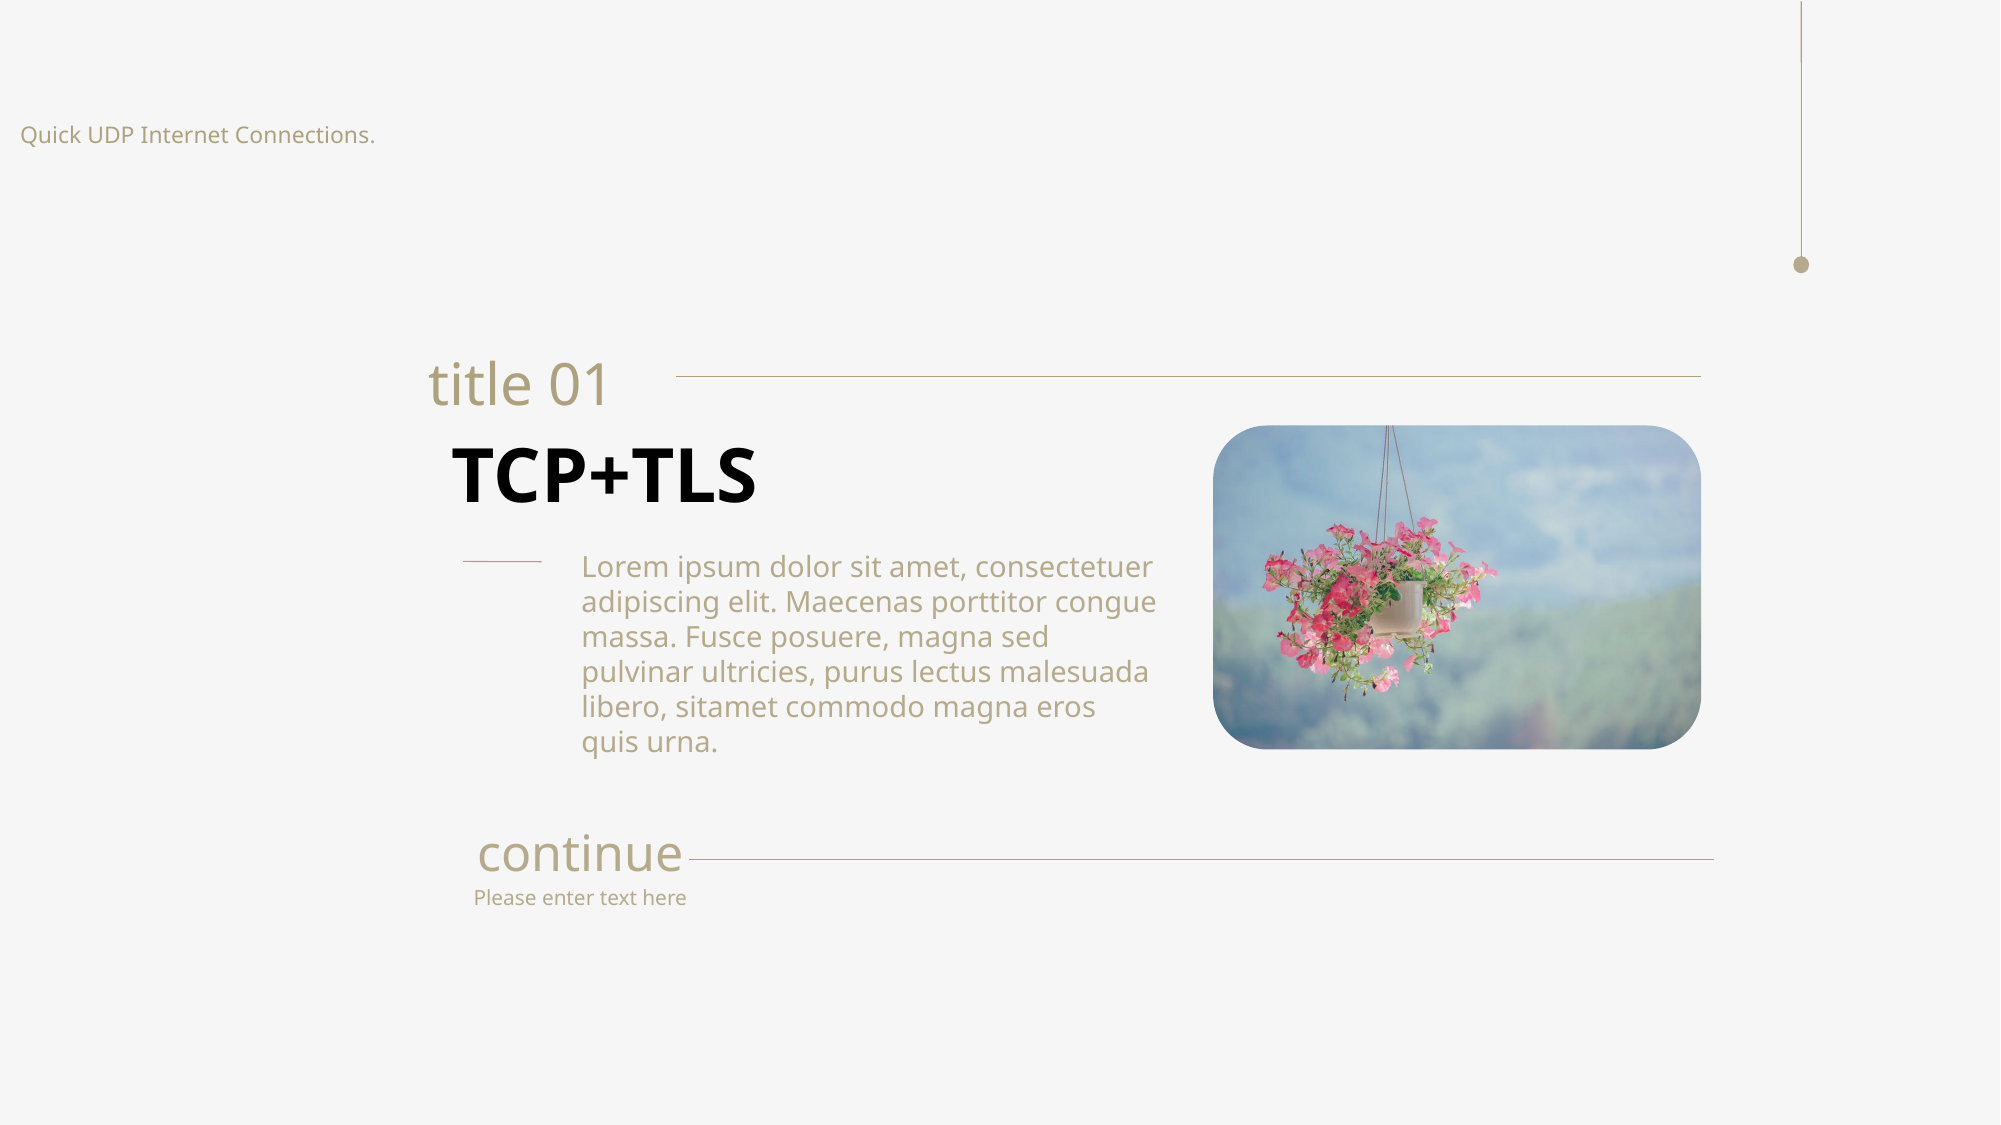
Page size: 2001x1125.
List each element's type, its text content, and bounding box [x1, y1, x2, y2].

text_box Lorem ipsum dolor sit amet, consectetuer adipiscing elit. Maecenas porttitor congue massa. Fusce posuere, magna sed pulvinar ultricies, purus lectus malesuada libero, sitamet commodo magna eros quis urna. [566, 541, 1175, 766]
text_box Quick UDP Internet Connections. [5, 112, 1380, 156]
text_box title 01 [413, 340, 708, 425]
text_box TCP+TLS [436, 420, 774, 525]
text_box Please enter text here [458, 876, 702, 917]
text_box [1793, 256, 1810, 274]
picture [1213, 425, 1702, 750]
text_box continue [462, 814, 757, 959]
